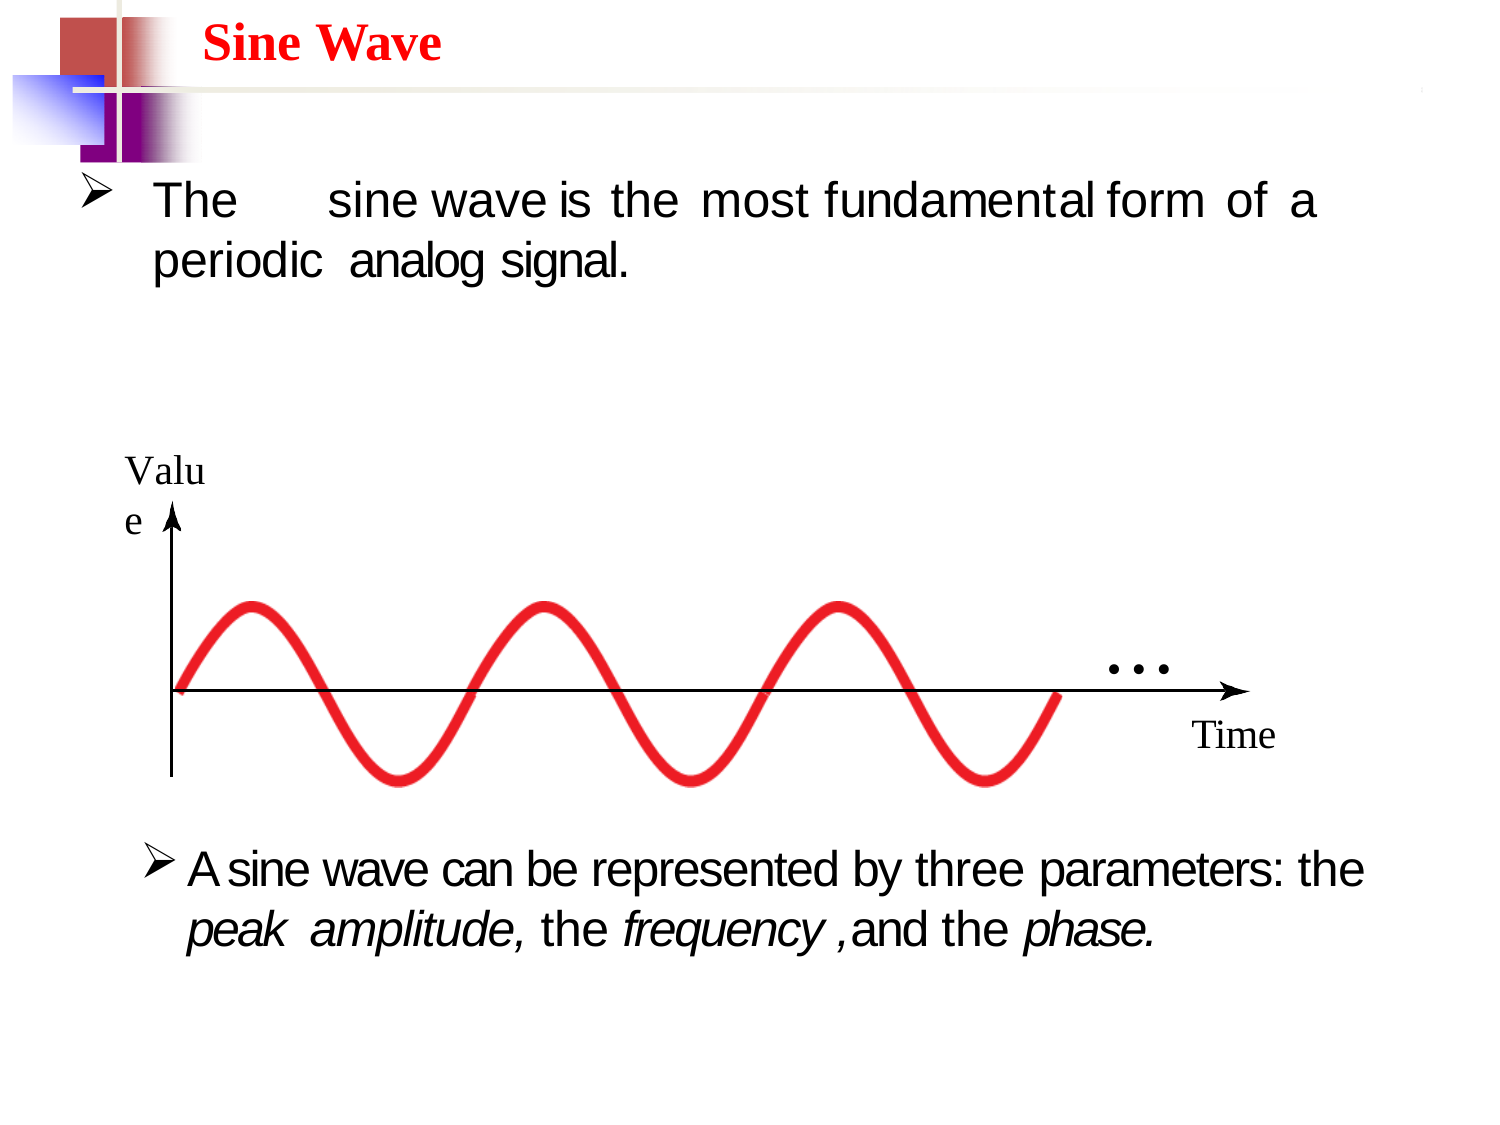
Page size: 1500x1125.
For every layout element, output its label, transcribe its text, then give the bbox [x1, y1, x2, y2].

text_box • • • Time A sine wave can be represented by three parameters: the peak amplitude, the frequency ,and the phase. [137, 623, 1458, 957]
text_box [12, 0, 1438, 299]
text_box Value [122, 441, 222, 544]
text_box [161, 500, 1252, 788]
